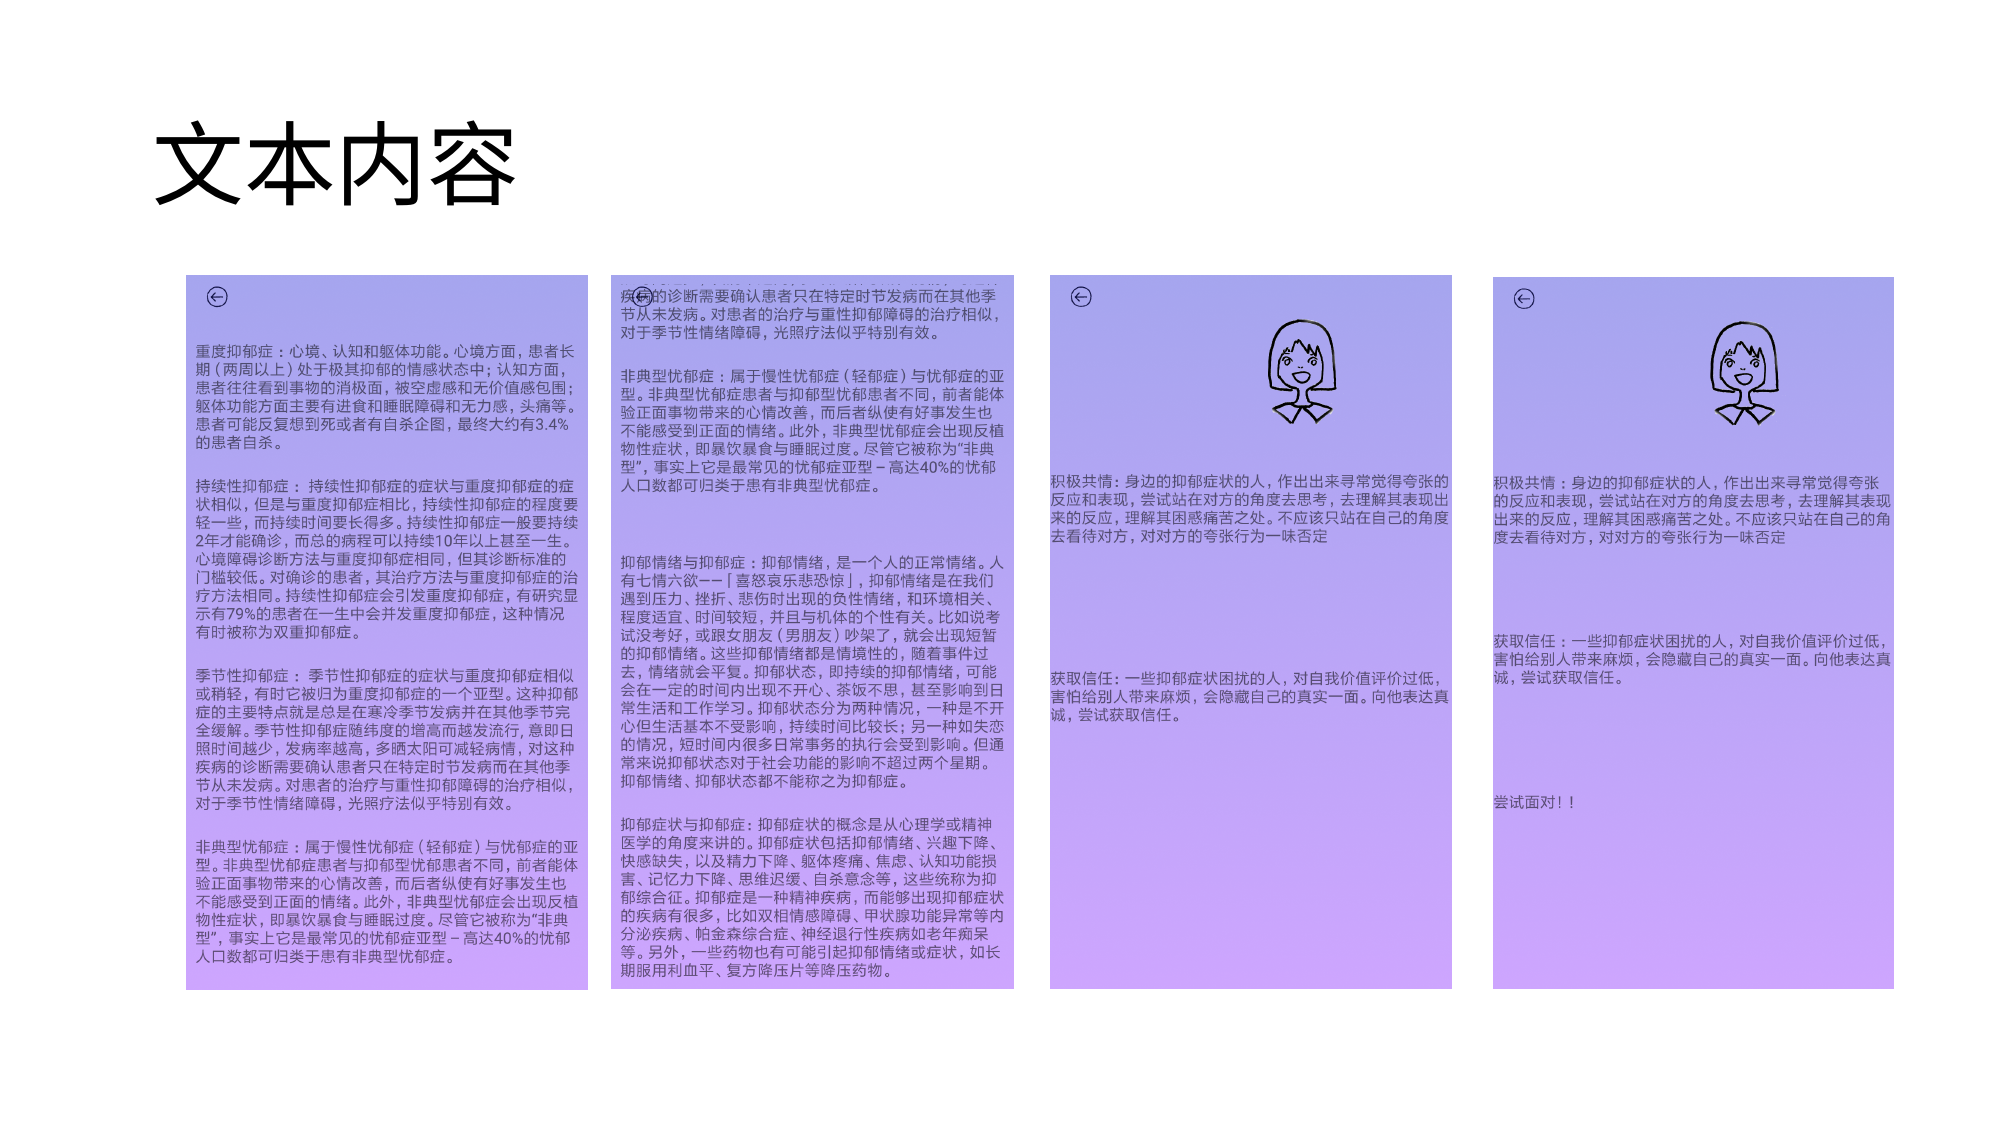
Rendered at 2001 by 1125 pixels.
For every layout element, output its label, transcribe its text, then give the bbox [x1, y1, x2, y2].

picture [1493, 277, 1894, 990]
picture [1049, 275, 1452, 989]
title 文本内容 [137, 59, 1863, 278]
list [611, 275, 1014, 989]
picture [186, 275, 588, 990]
